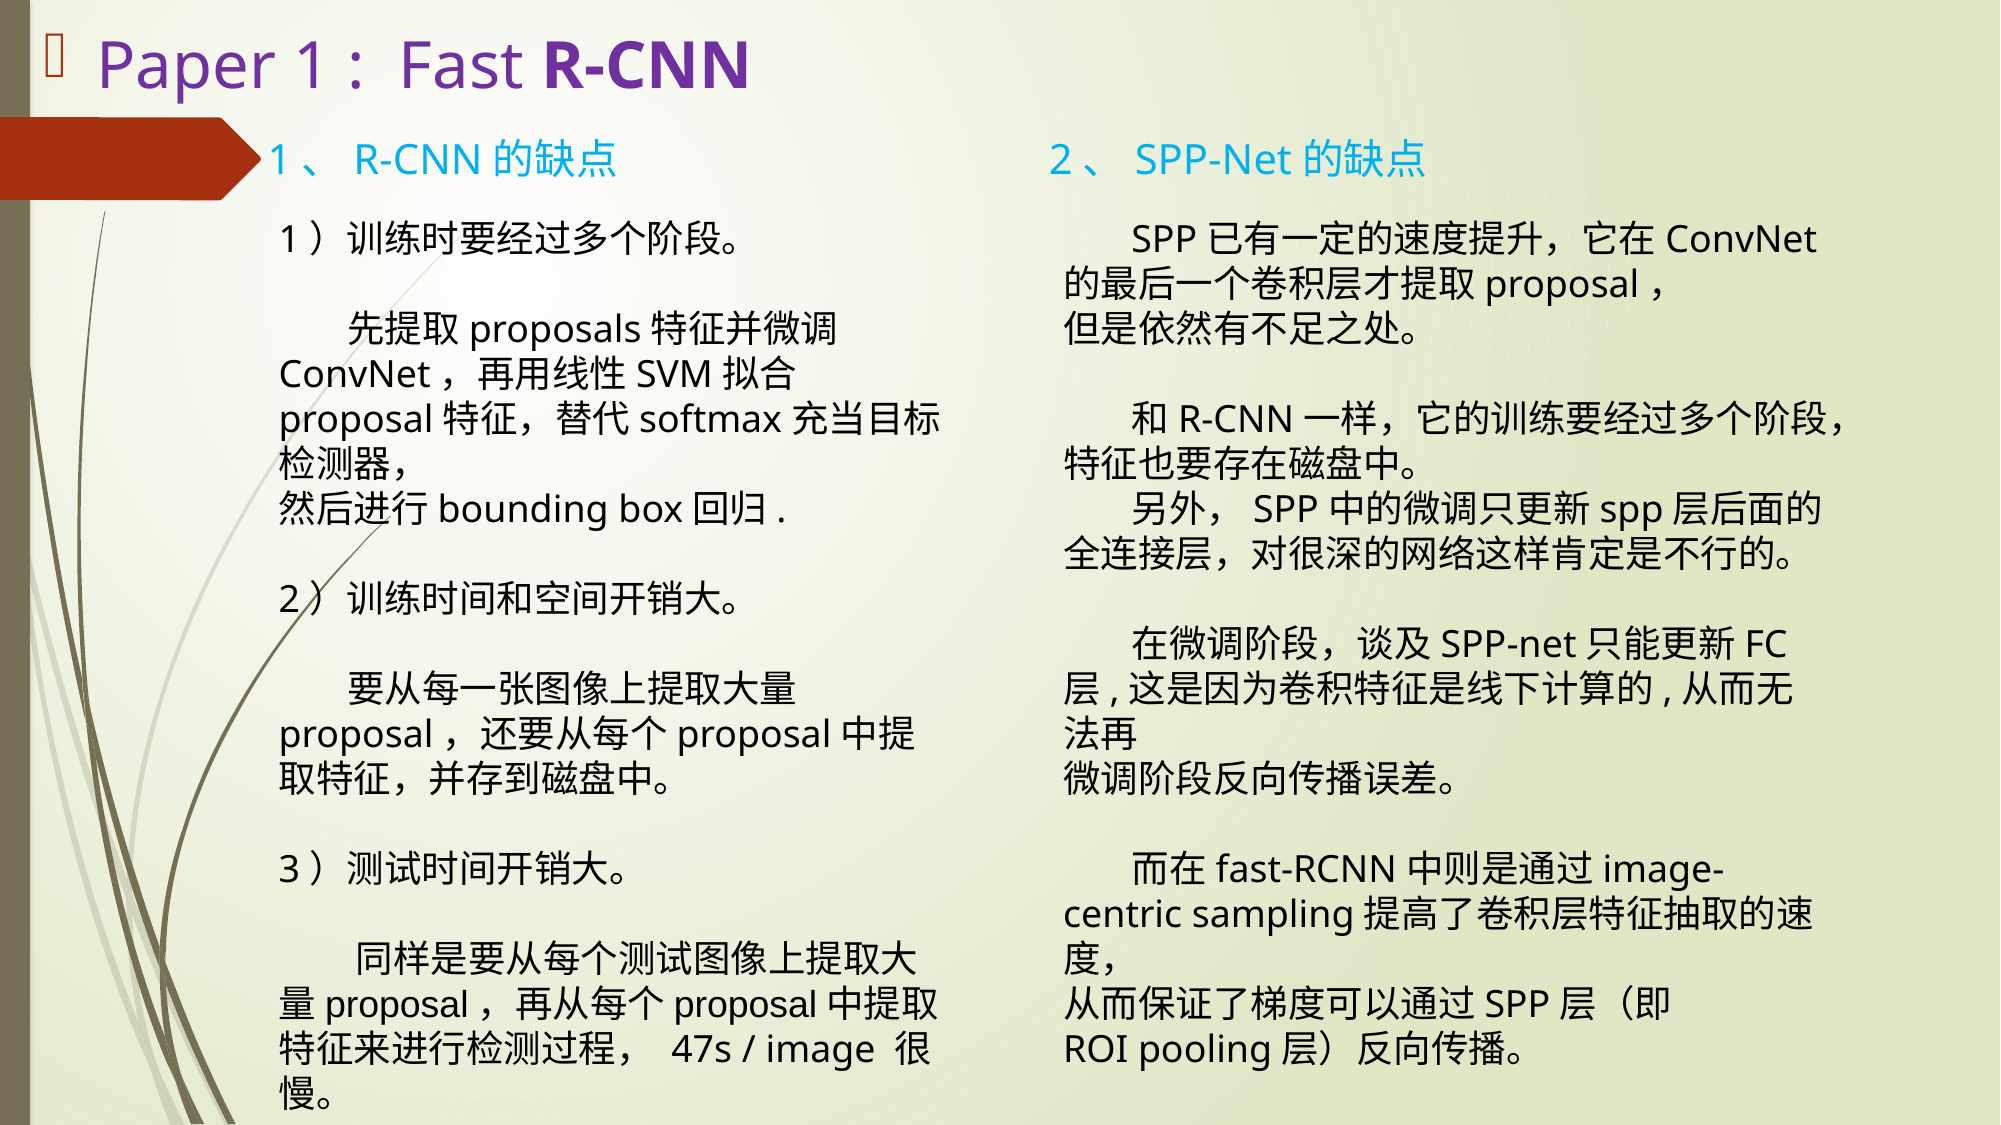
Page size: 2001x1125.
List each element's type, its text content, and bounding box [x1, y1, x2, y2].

text_box 2、SPP-Net的缺点 [1034, 125, 1442, 191]
text_box SPP已有一定的速度提升，它在ConvNet的最后一个卷积层才提取proposal， 但是依然有不足之处。 和R-CNN一样，它的训练要经过多个阶段，特征也要存在磁盘中。 另外，SPP中的微调只更新spp层后面的全连接层，对很深的网络这样肯定是不行的。 在微调阶段，谈及SPP-net只能更新FC层,这是因为卷积特征是线下计算的,从而无法再 微调阶段反向传播误差。 而在fast-RCNN中则是通过image-centric sampling提高了卷积层特征抽取的速度， 从而保证了梯度可以通过SPP层（即ROI pooling层）反向传播。 [1048, 207, 1845, 1078]
text_box 1）训练时要经过多个阶段。 先提取proposals特征并微调ConvNet，再用线性SVM拟合proposal特征，替代softmax充当目标检测器， 然后进行bounding box回归. 2）训练时间和空间开销大。 要从每一张图像上提取大量proposal，还要从每个proposal中提取特征，并存到磁盘中。 3）测试时间开销大。 同样是要从每个测试图像上提取大量proposal，再从每个proposal中提取特征来进行检测过程， 47s / image 很慢。 [263, 207, 965, 1123]
text_box 1、R-CNN的缺点 [252, 125, 633, 191]
list Paper 1 : Fast R-CNN [28, 15, 1025, 110]
